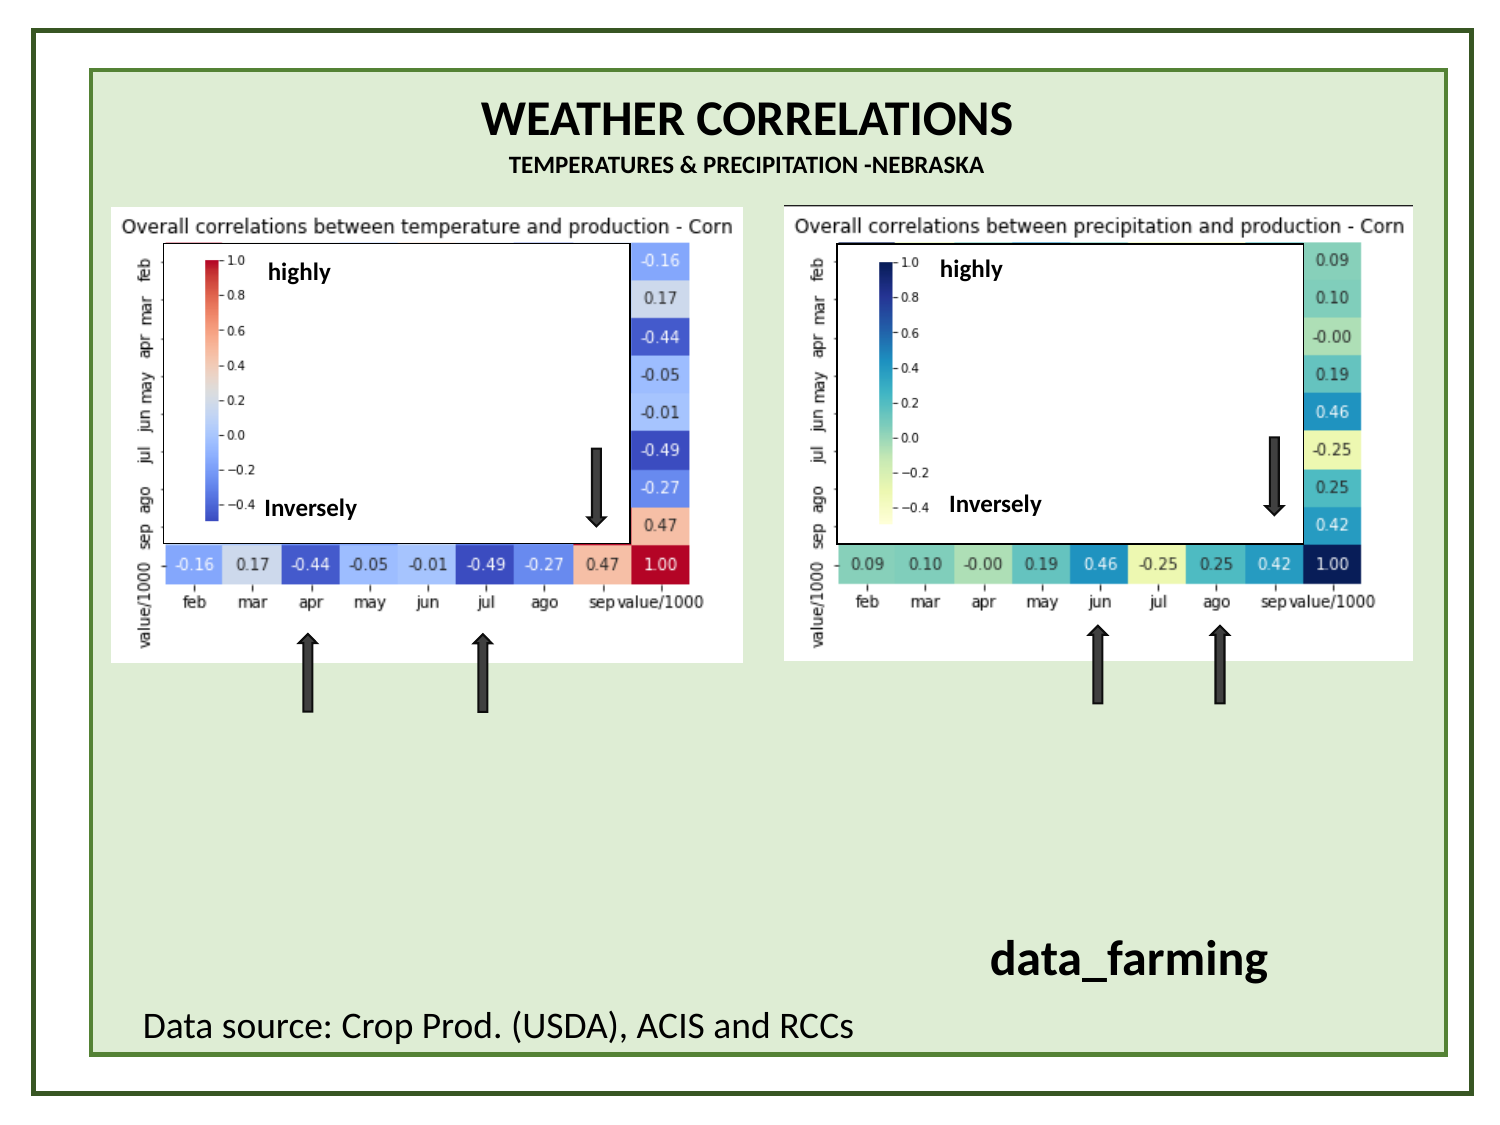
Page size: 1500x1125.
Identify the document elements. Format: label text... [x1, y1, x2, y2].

picture [111, 207, 743, 663]
text_box [1092, 661, 1104, 705]
text_box [1214, 661, 1226, 705]
text_box [477, 663, 489, 713]
text_box [33, 30, 1473, 1095]
text_box WEATHER CORRELATIONS [402, 78, 1103, 154]
text_box data_farming [879, 918, 1379, 993]
text_box TEMPERATURES & PRECIPITATION -NEBRASKA [493, 141, 1048, 187]
text_box [302, 663, 314, 713]
text_box Data source: Crop Prod. (USDA), ACIS and RCCs [128, 993, 909, 1054]
picture [784, 205, 1413, 661]
